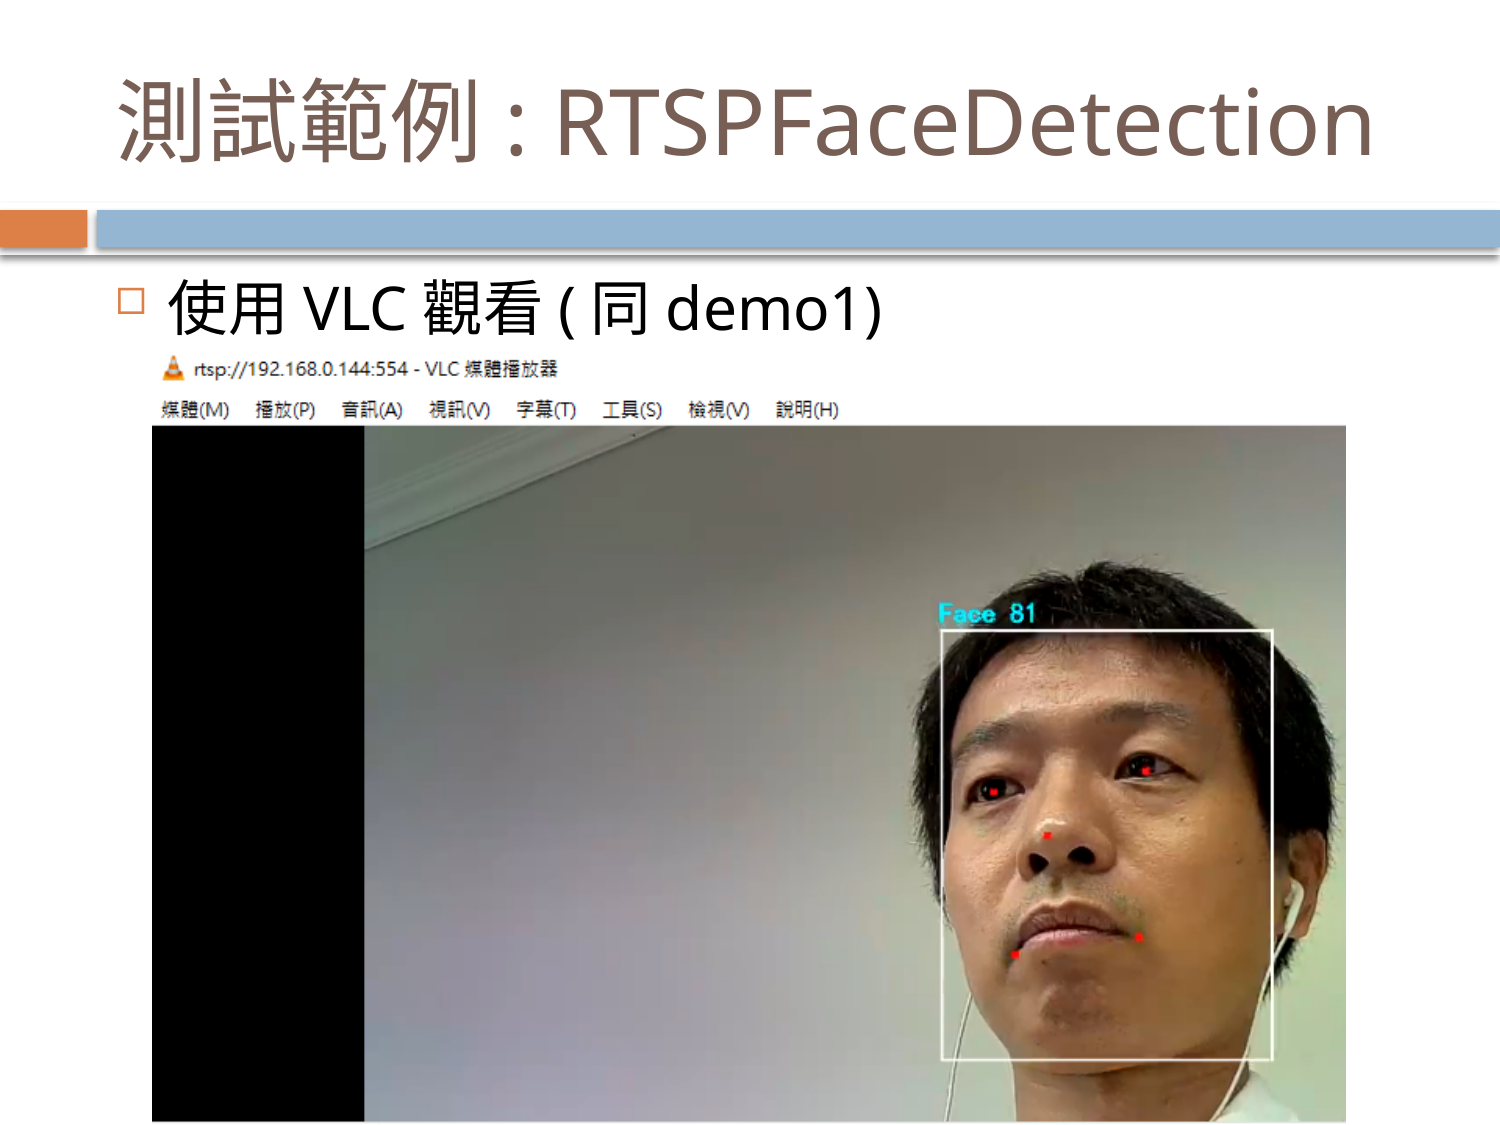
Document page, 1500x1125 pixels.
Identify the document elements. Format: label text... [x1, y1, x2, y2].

list 使用VLC觀看(同demo1) [100, 262, 1438, 1000]
title 測試範例: RTSPFaceDetection [100, 37, 1438, 200]
picture [151, 351, 1347, 1125]
